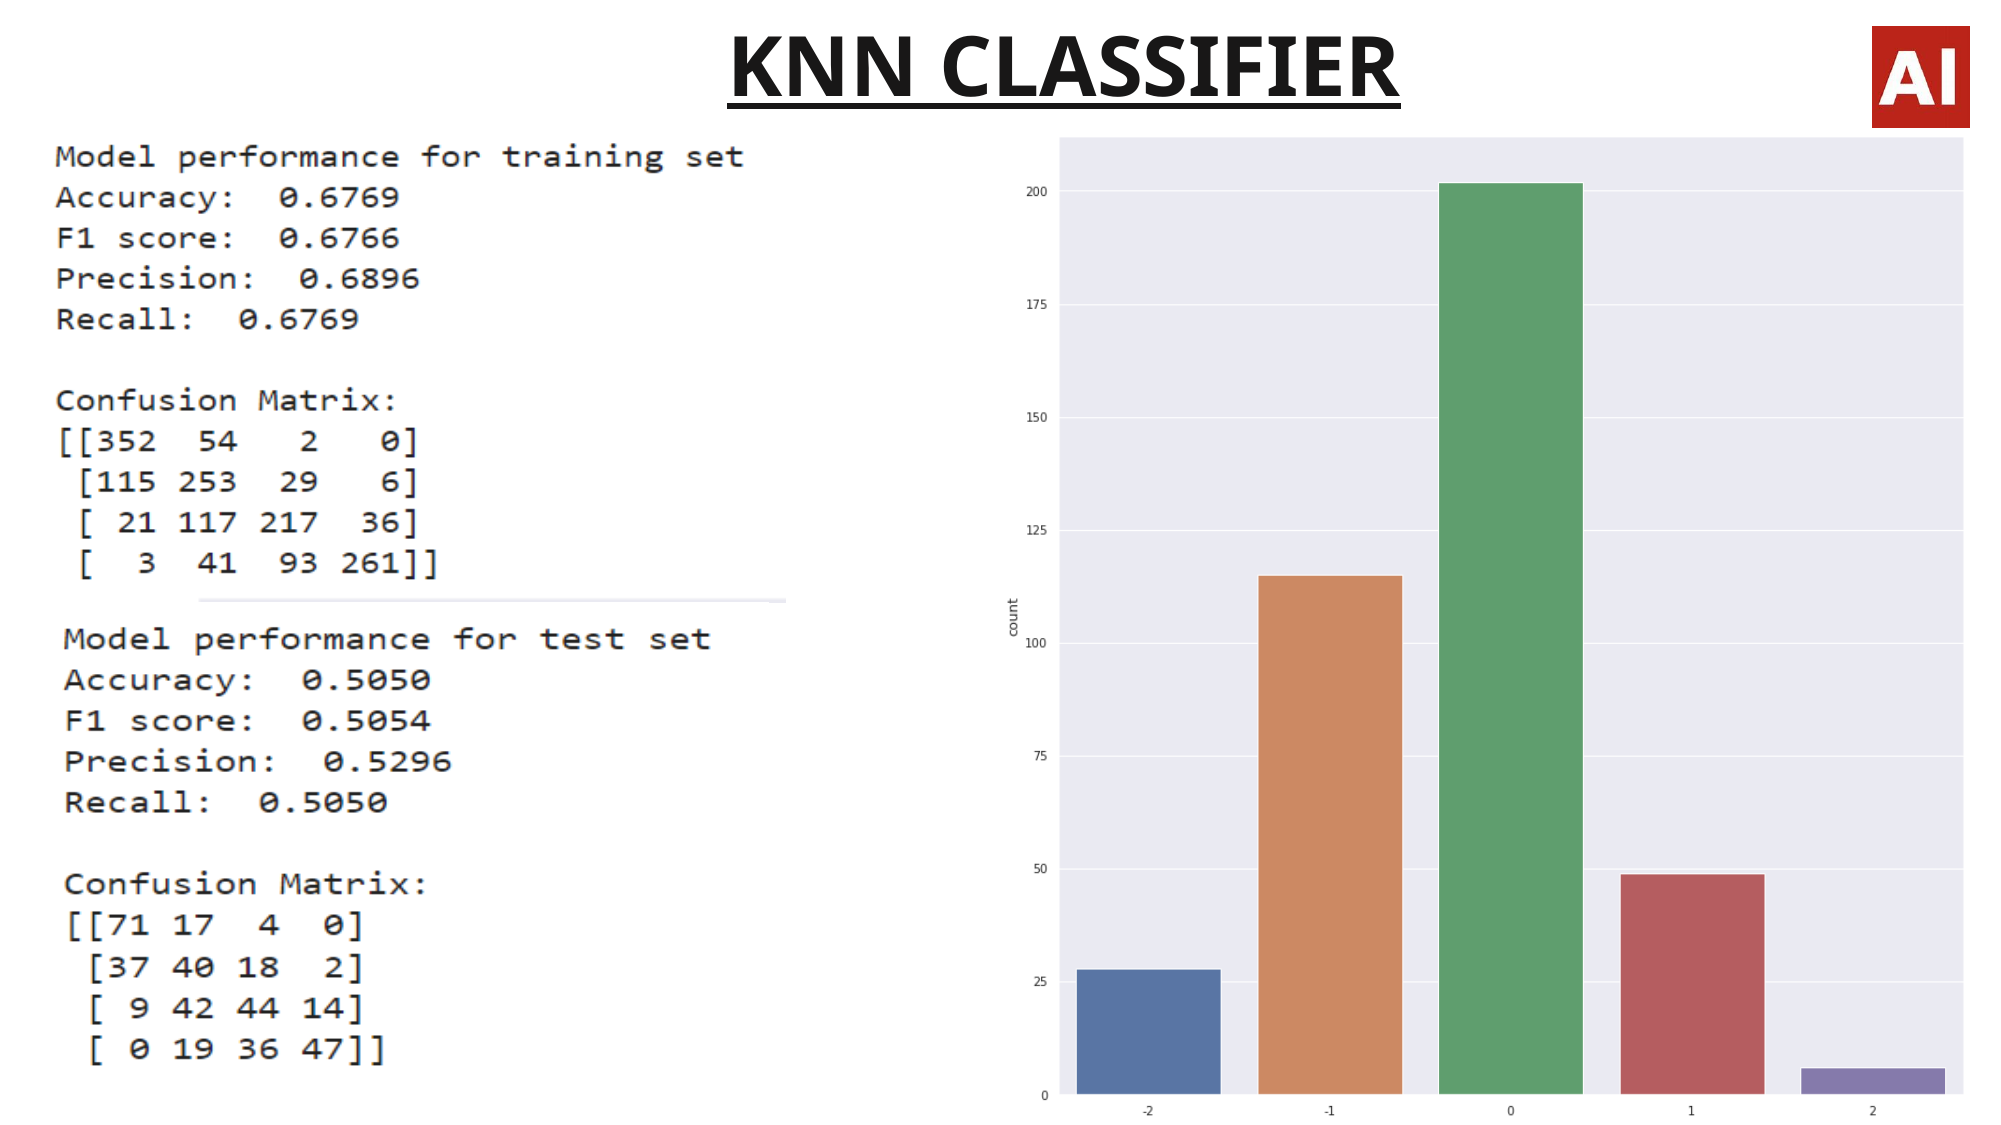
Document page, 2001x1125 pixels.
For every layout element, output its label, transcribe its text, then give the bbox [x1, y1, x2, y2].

text_box KNN CLASSIFIER [526, 5, 1603, 121]
picture [42, 128, 786, 1082]
picture [999, 26, 1970, 1125]
